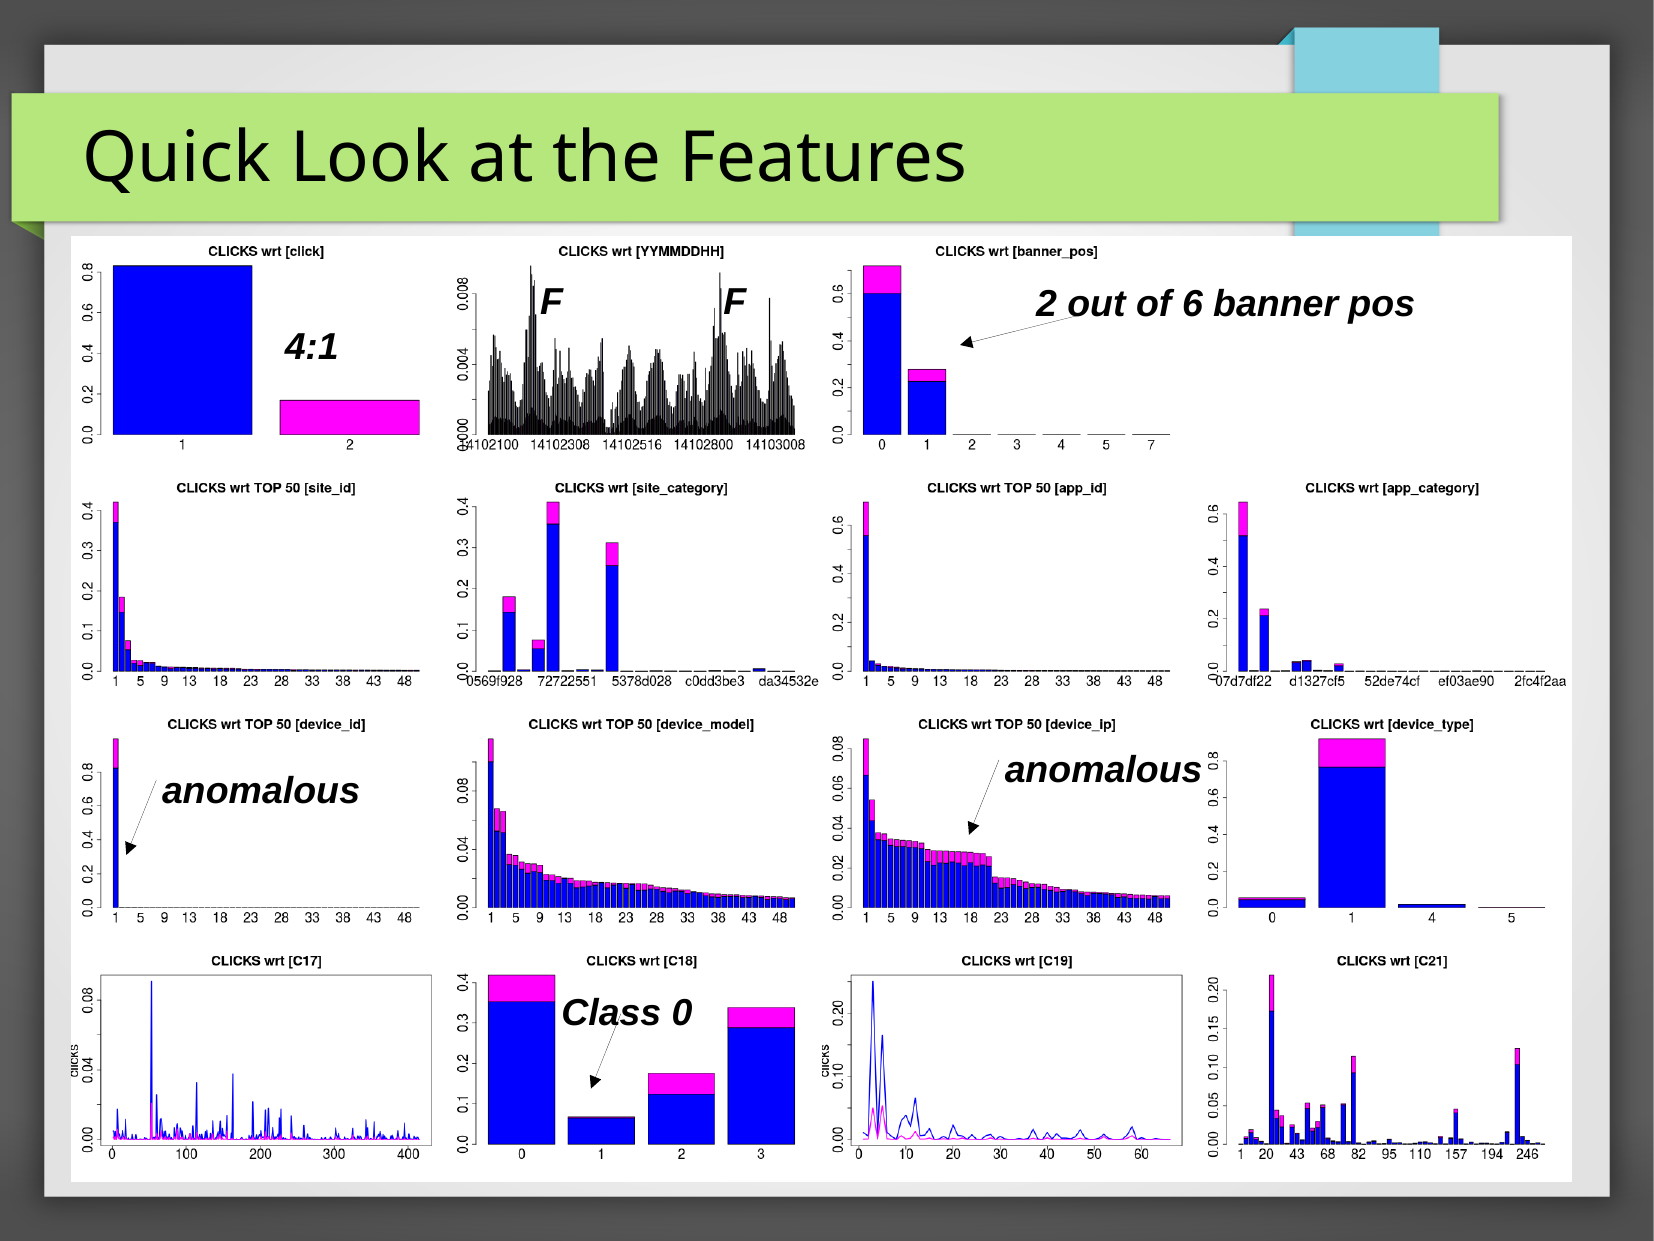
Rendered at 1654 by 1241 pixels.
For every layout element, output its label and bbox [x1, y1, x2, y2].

text_box [82, 94, 1500, 213]
picture [0, 0, 1654, 1241]
